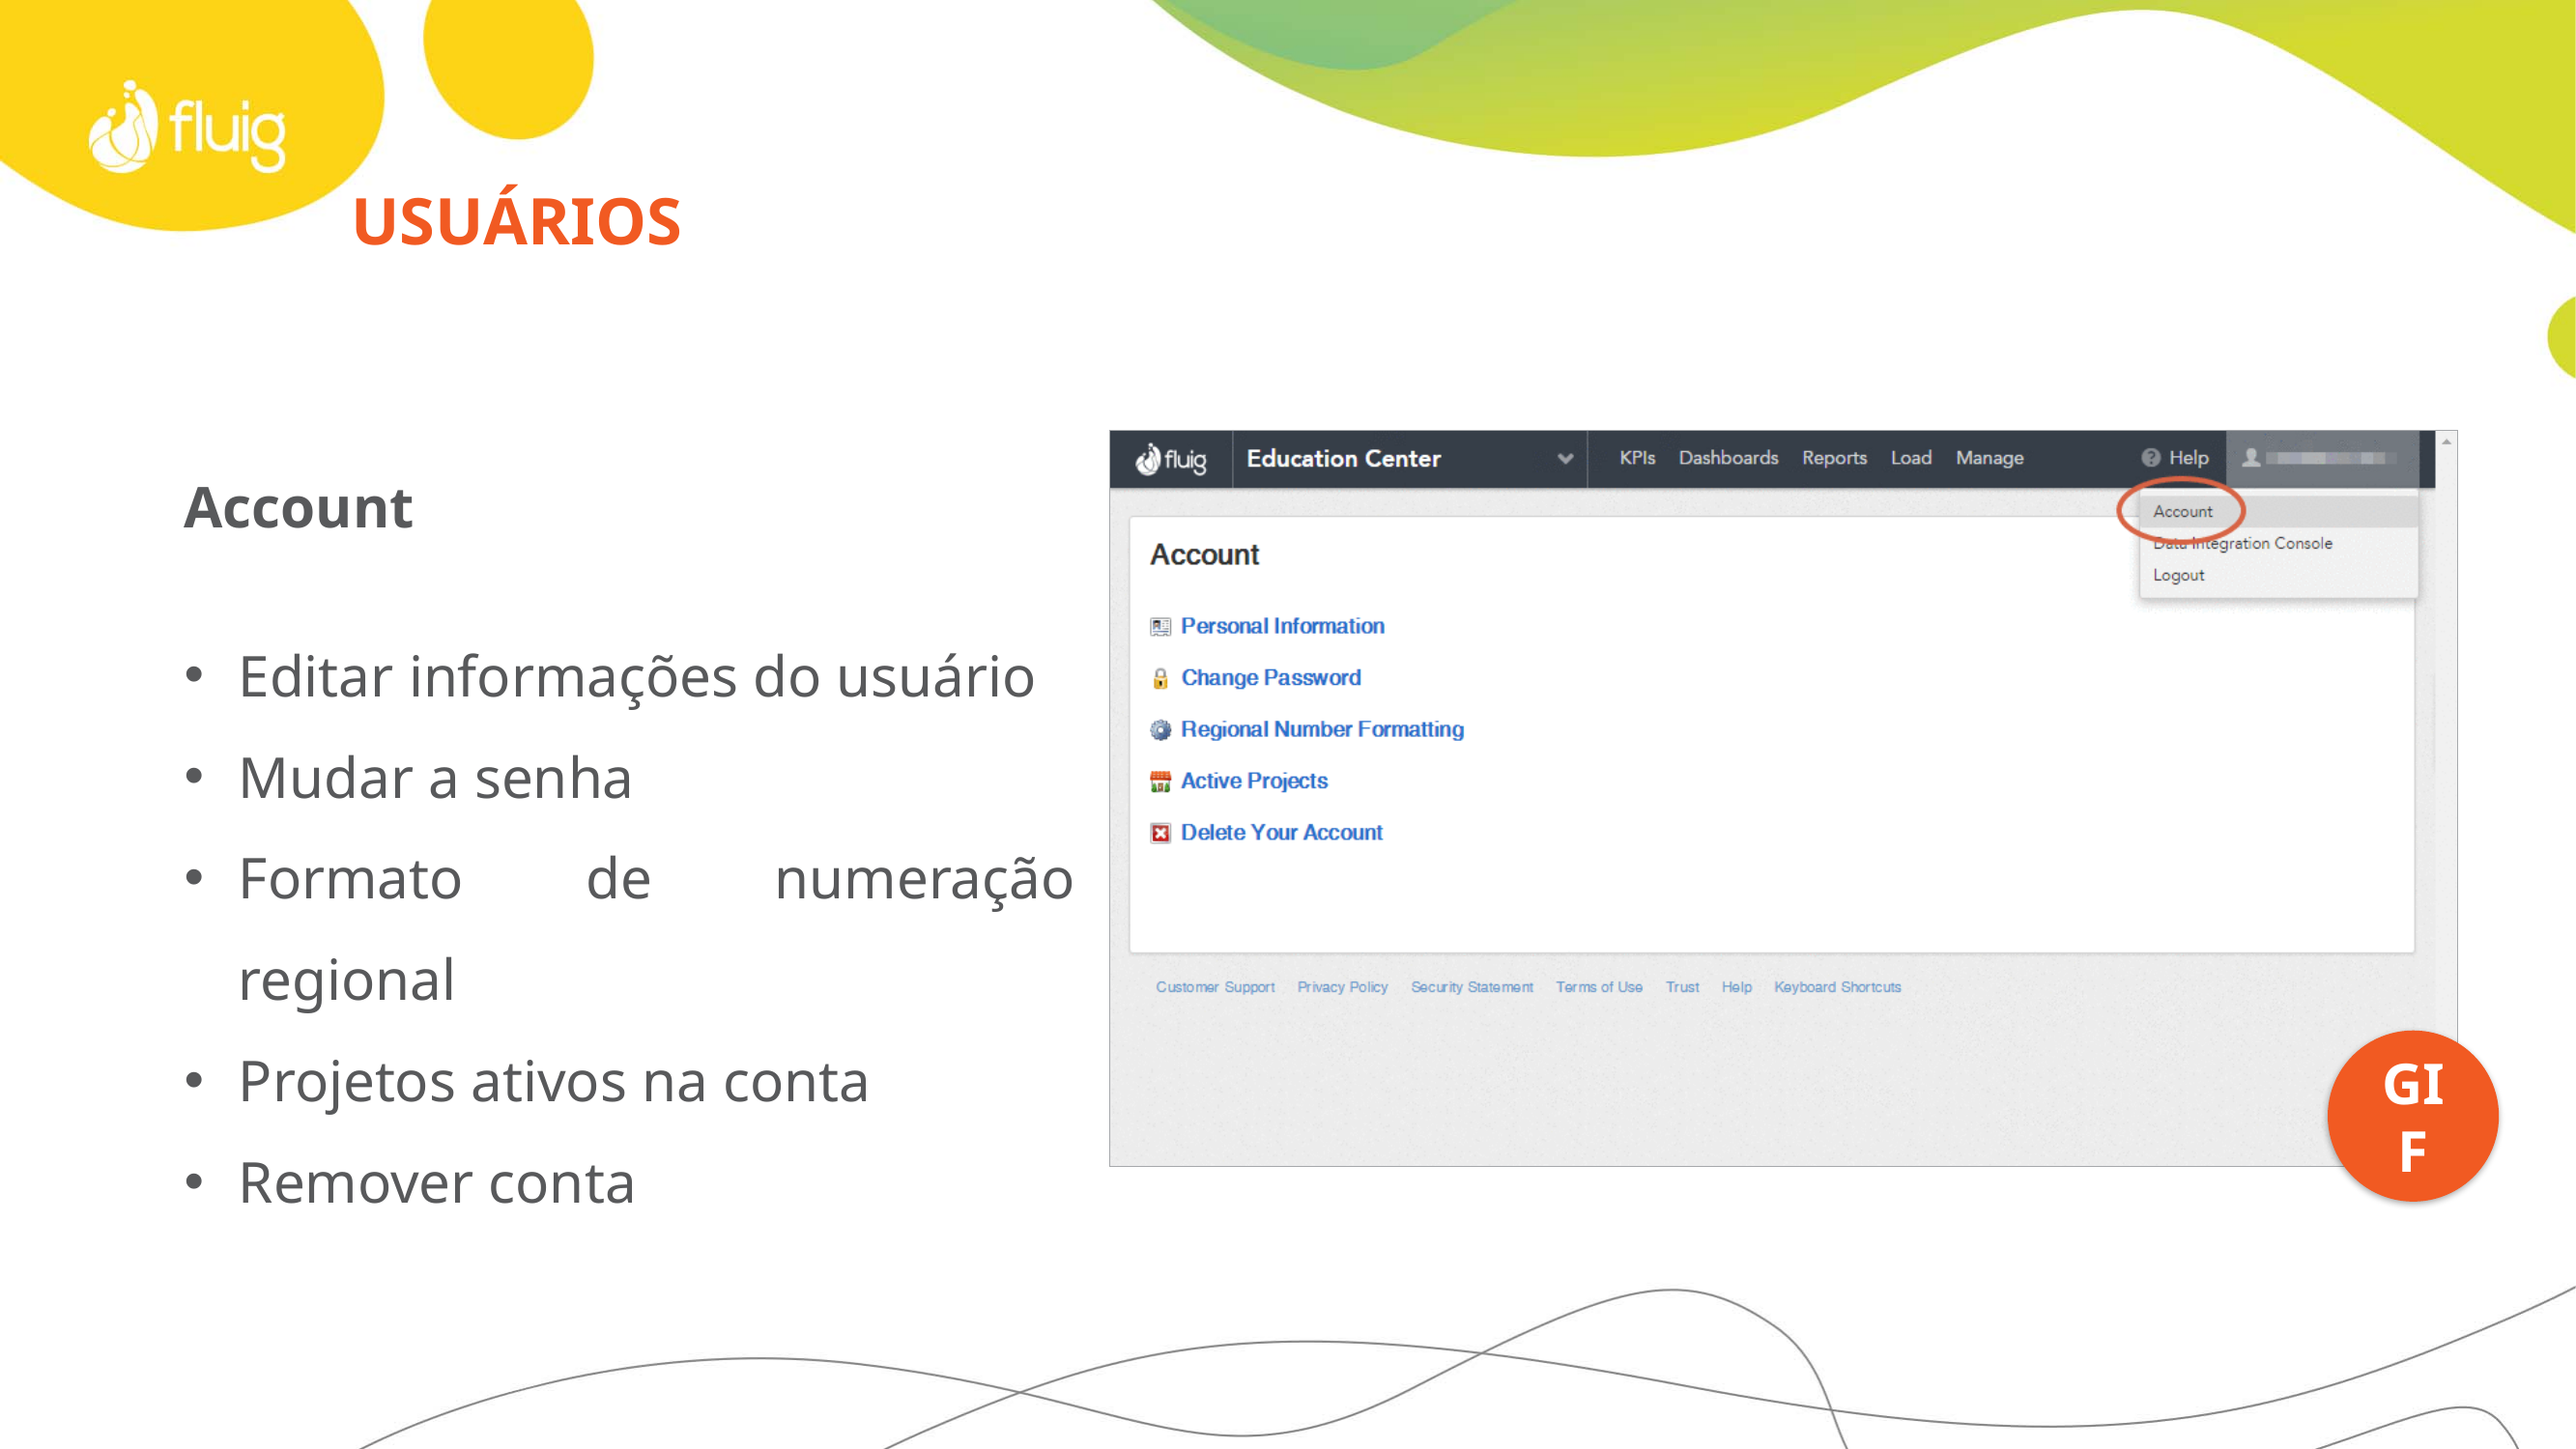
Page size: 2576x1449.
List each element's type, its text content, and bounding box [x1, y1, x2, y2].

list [1109, 430, 2458, 1167]
picture [0, 0, 2576, 1449]
text_box Account Editar informações do usuário Mudar a senha Formato de numeração regional Projetos ativos na conta Remover conta [169, 430, 1090, 1167]
text_box GIF [2350, 1045, 2500, 1203]
title usuários [336, 173, 2352, 379]
